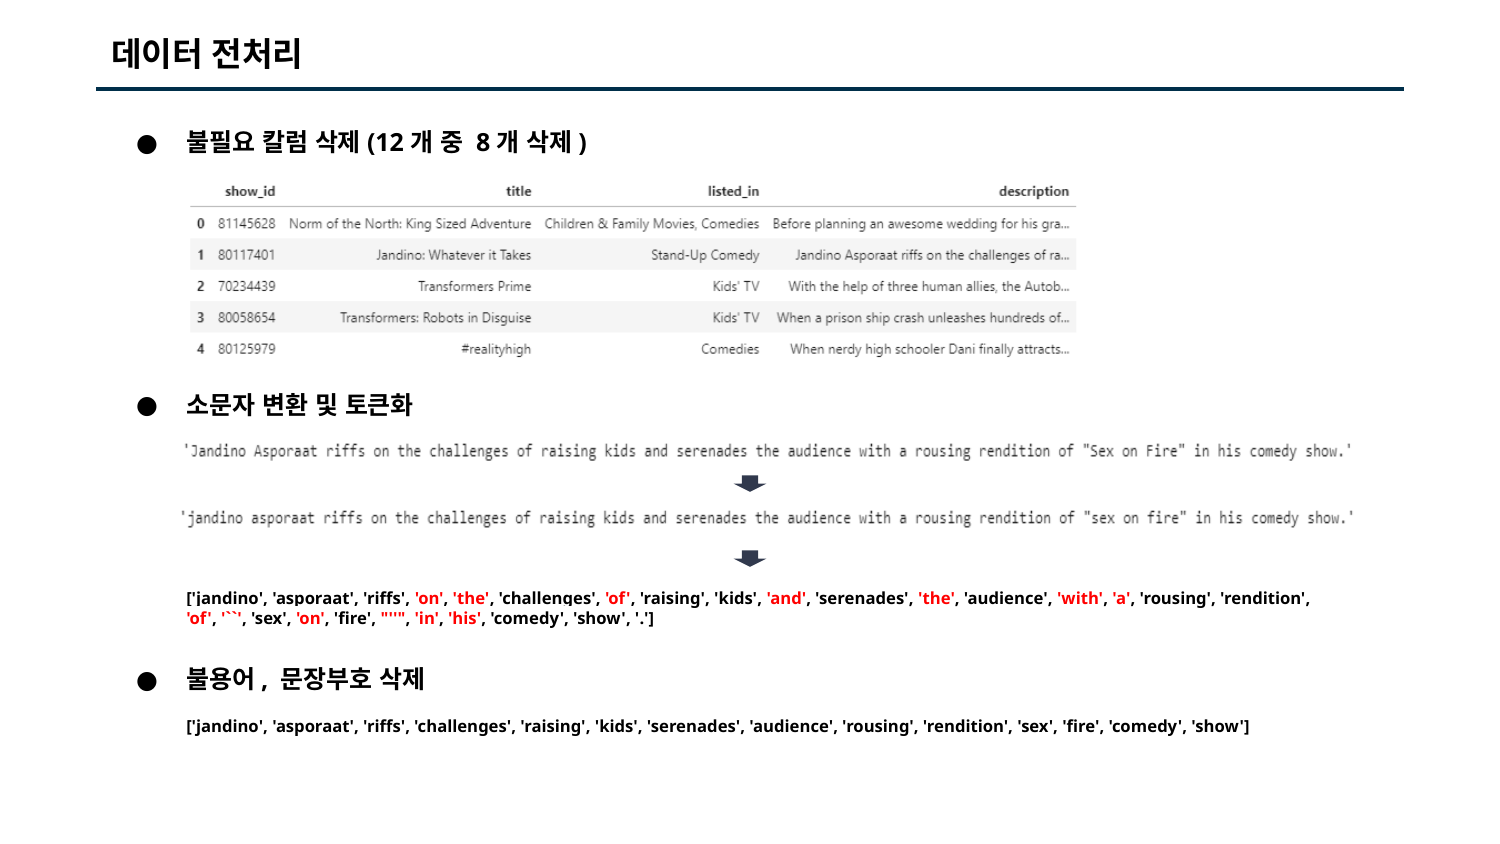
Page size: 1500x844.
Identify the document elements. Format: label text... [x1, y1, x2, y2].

text_box ['jandino', 'asporaat', 'riffs', 'on', 'the', 'challenges', 'of', 'raising', 'kids', 'and', 'serenades', 'the', 'audience', 'with', 'a', 'rousing', 'rendition', 'of', '``', 'sex', 'on', 'fire', "''", 'in', 'his', 'comedy', 'show', '.'] [171, 572, 1353, 643]
picture [178, 434, 1361, 468]
picture [178, 504, 1361, 537]
text_box 소문자 변환 및 토큰화 [96, 374, 1273, 435]
text_box [733, 477, 767, 492]
text_box [733, 550, 767, 567]
text_box ['jandino', 'asporaat', 'riffs', 'challenges', 'raising', 'kids', 'serenades', 'audience', 'rousing', 'rendition', 'sex', 'fire', 'comedy', 'show'] [171, 705, 1353, 746]
picture [186, 178, 1084, 375]
text_box 데이터 전처리 [96, 18, 477, 88]
text_box 불용어, 문장부호 삭제 [96, 649, 1273, 709]
text_box 불필요 칼럼 삭제(12개 중 8개 삭제) [96, 111, 1273, 172]
